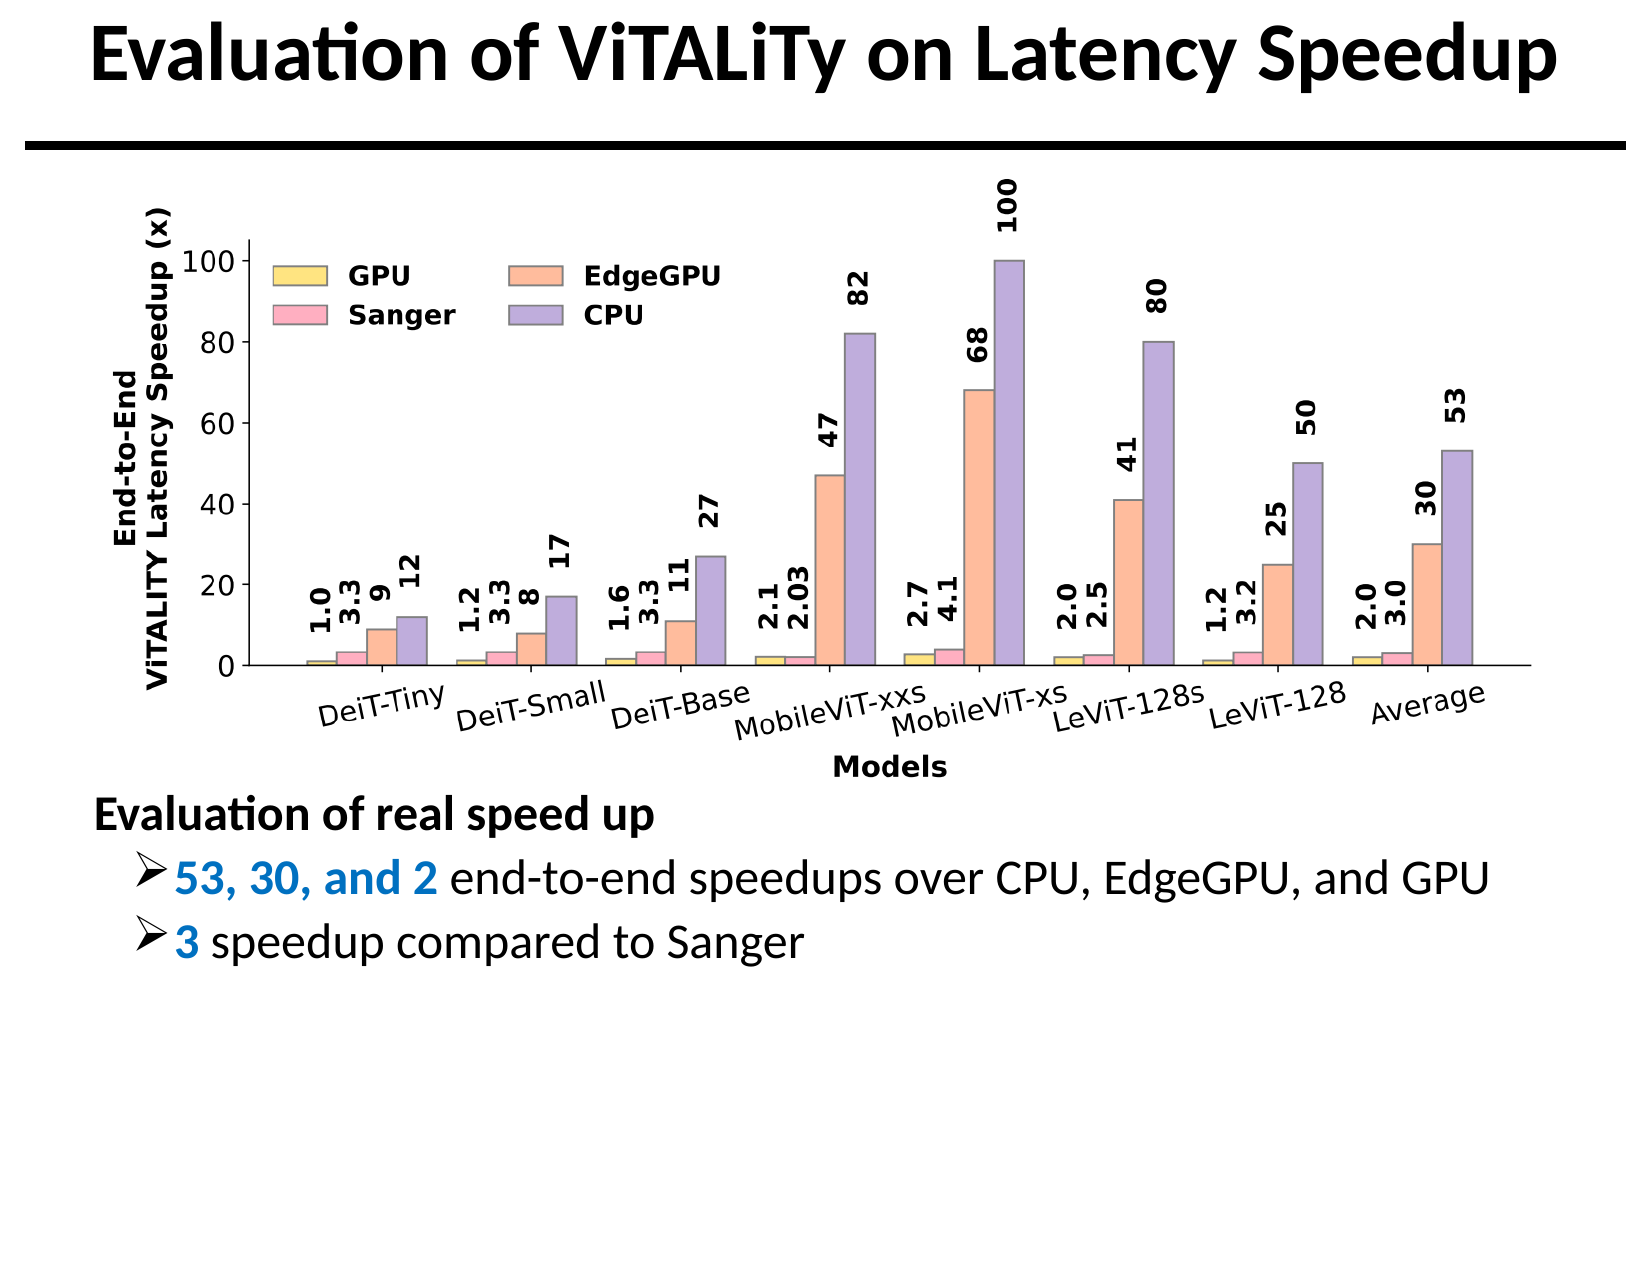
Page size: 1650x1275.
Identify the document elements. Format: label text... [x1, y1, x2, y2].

title Evaluation of ViTALiTy on Latency Speedup [0, 0, 1650, 146]
picture [90, 166, 1560, 790]
